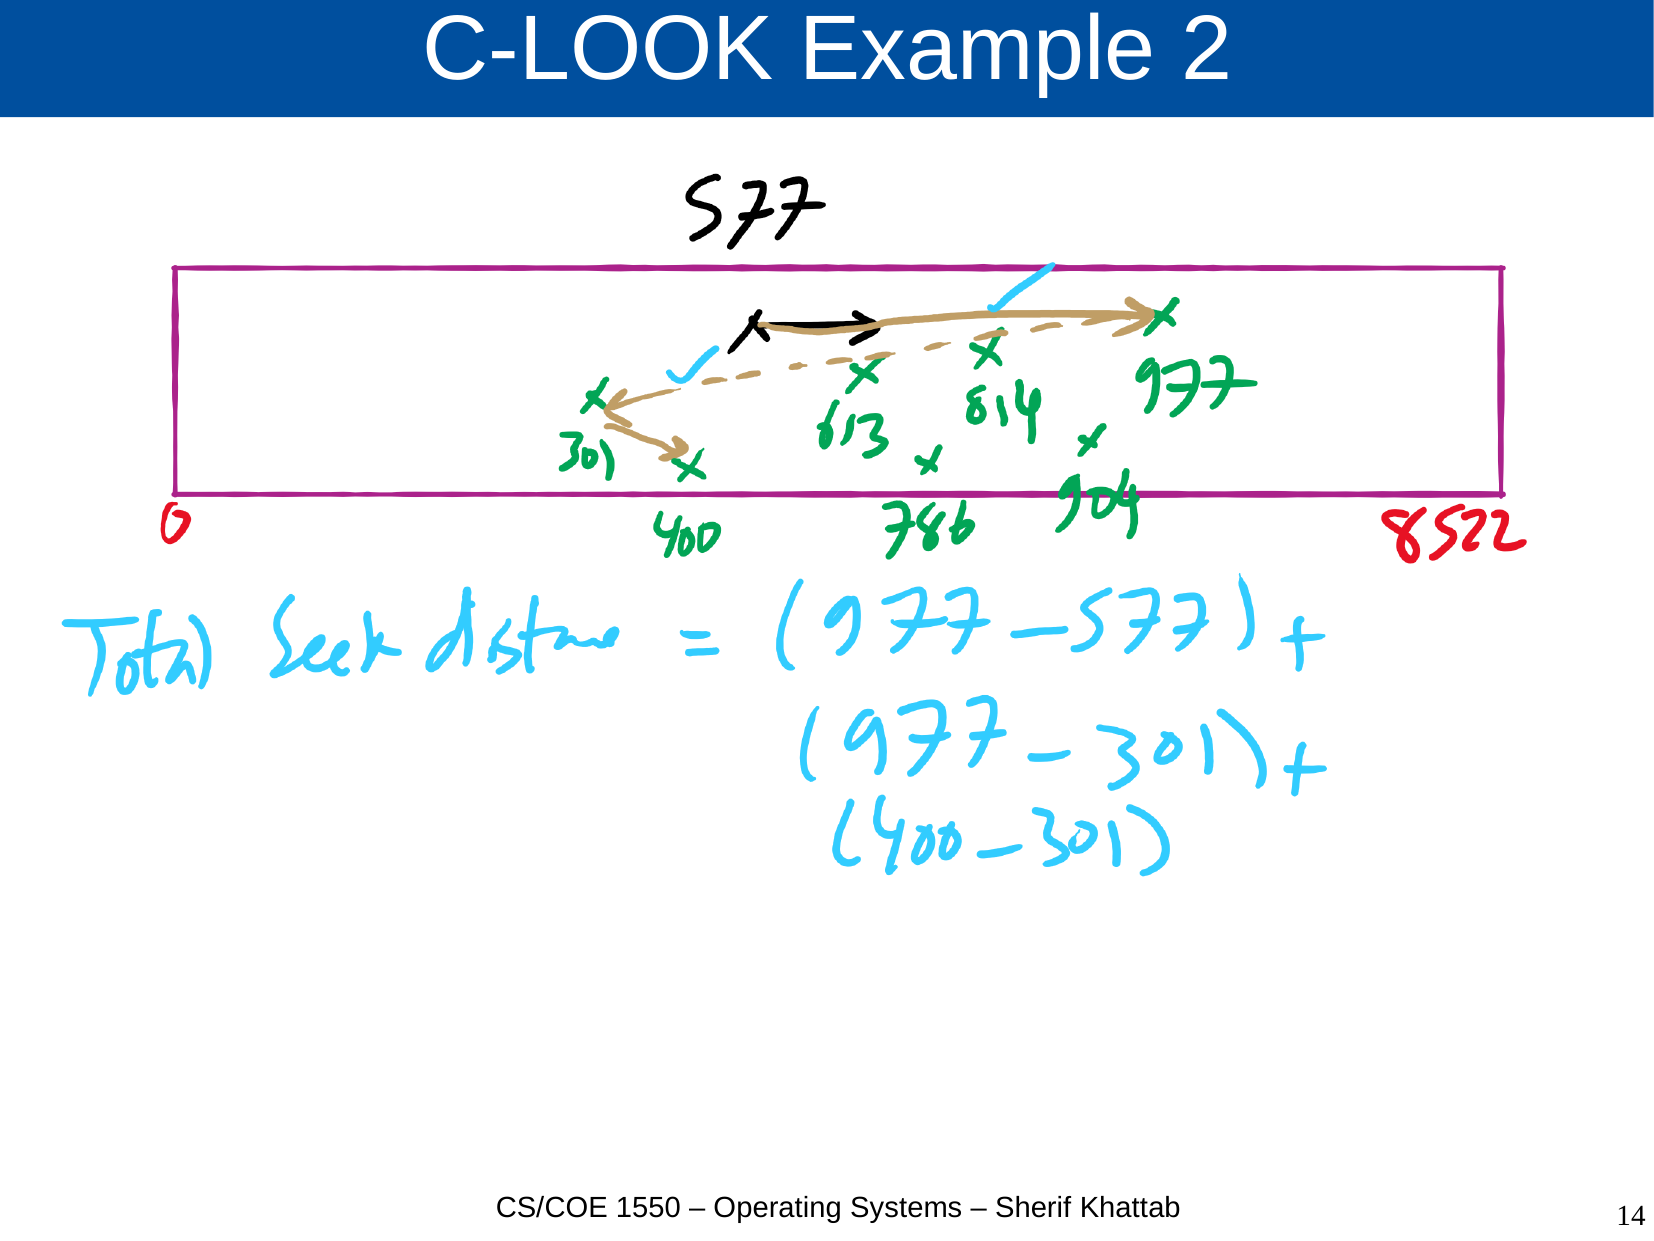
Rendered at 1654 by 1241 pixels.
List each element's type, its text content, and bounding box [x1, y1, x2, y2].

slide_number 14 [1265, 1198, 1647, 1241]
footer CS/COE 1550 – Operating Systems – Sherif Khattab [460, 1190, 1217, 1241]
title C-LOOK Example 2 [0, 0, 1654, 118]
picture [42, 153, 1546, 1157]
